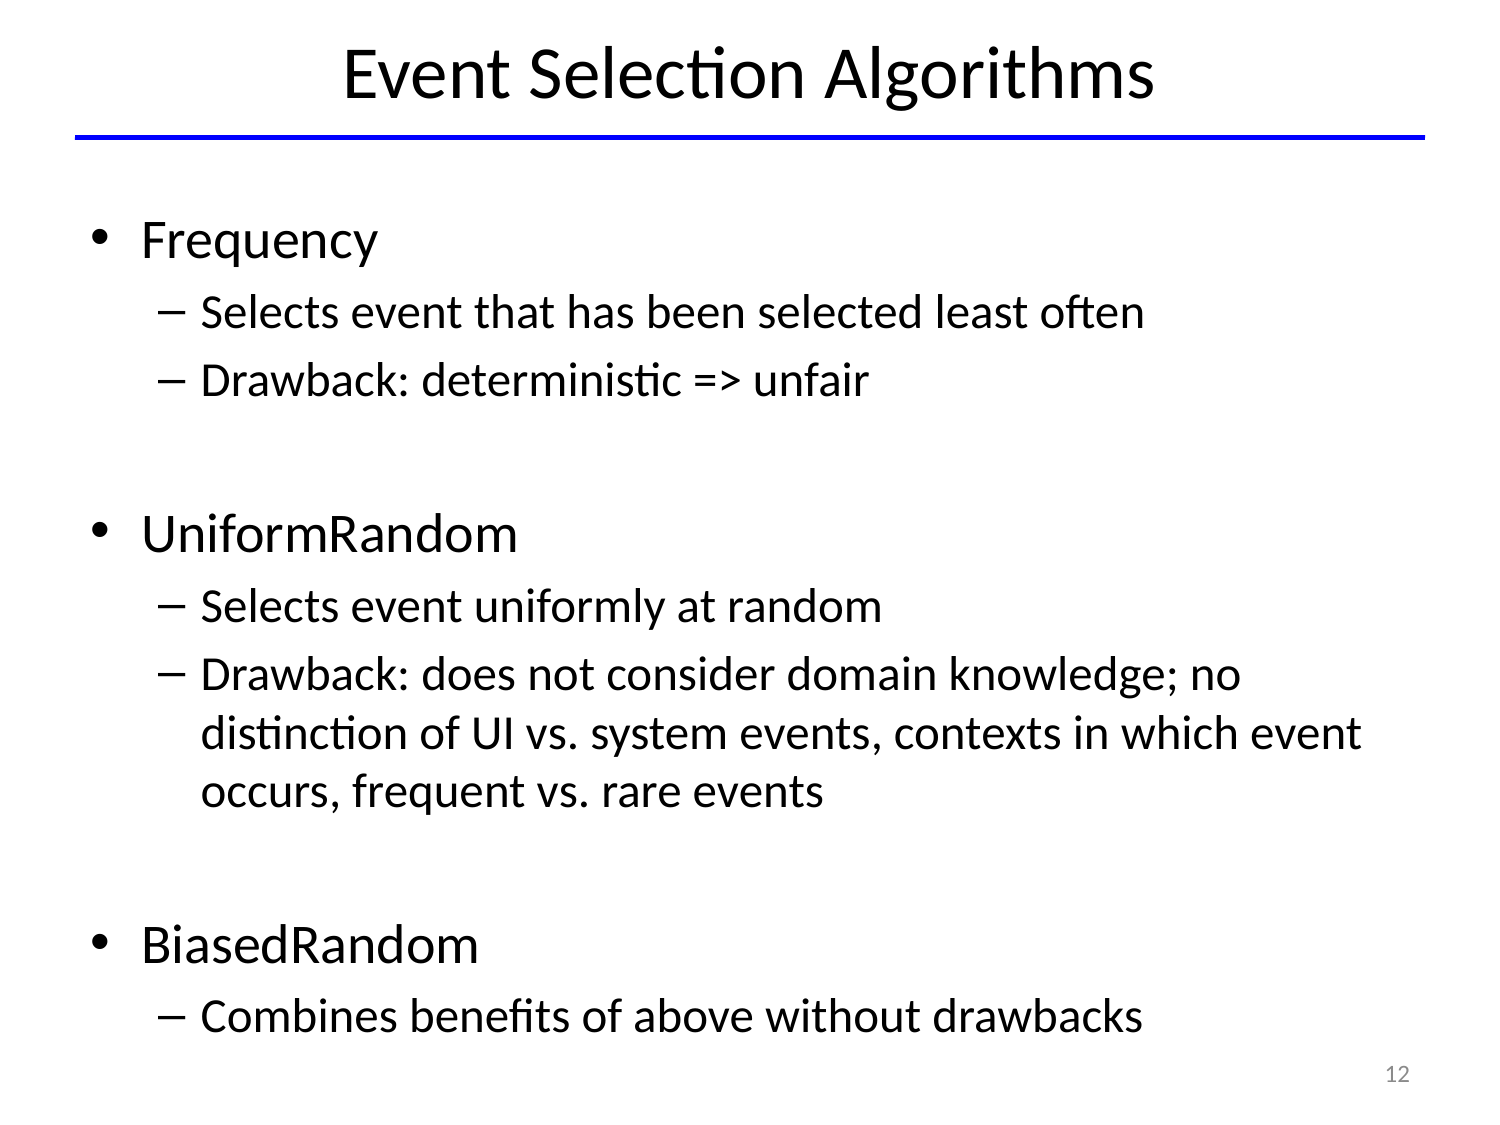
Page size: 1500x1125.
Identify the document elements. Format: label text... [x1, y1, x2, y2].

slide_number 12 [1074, 1042, 1425, 1103]
list Frequency Selects event that has been selected least often Drawback: deterministic => unfair UniformRandom Selects event uniformly at random Drawback: does not consider domain knowledge; no distinction of UI vs. system events, contexts in which event occurs, frequent vs. rare events BiasedRandom Combines benefits of above without drawbacks [75, 195, 1425, 1057]
title Event Selection Algorithms [75, 0, 1425, 138]
